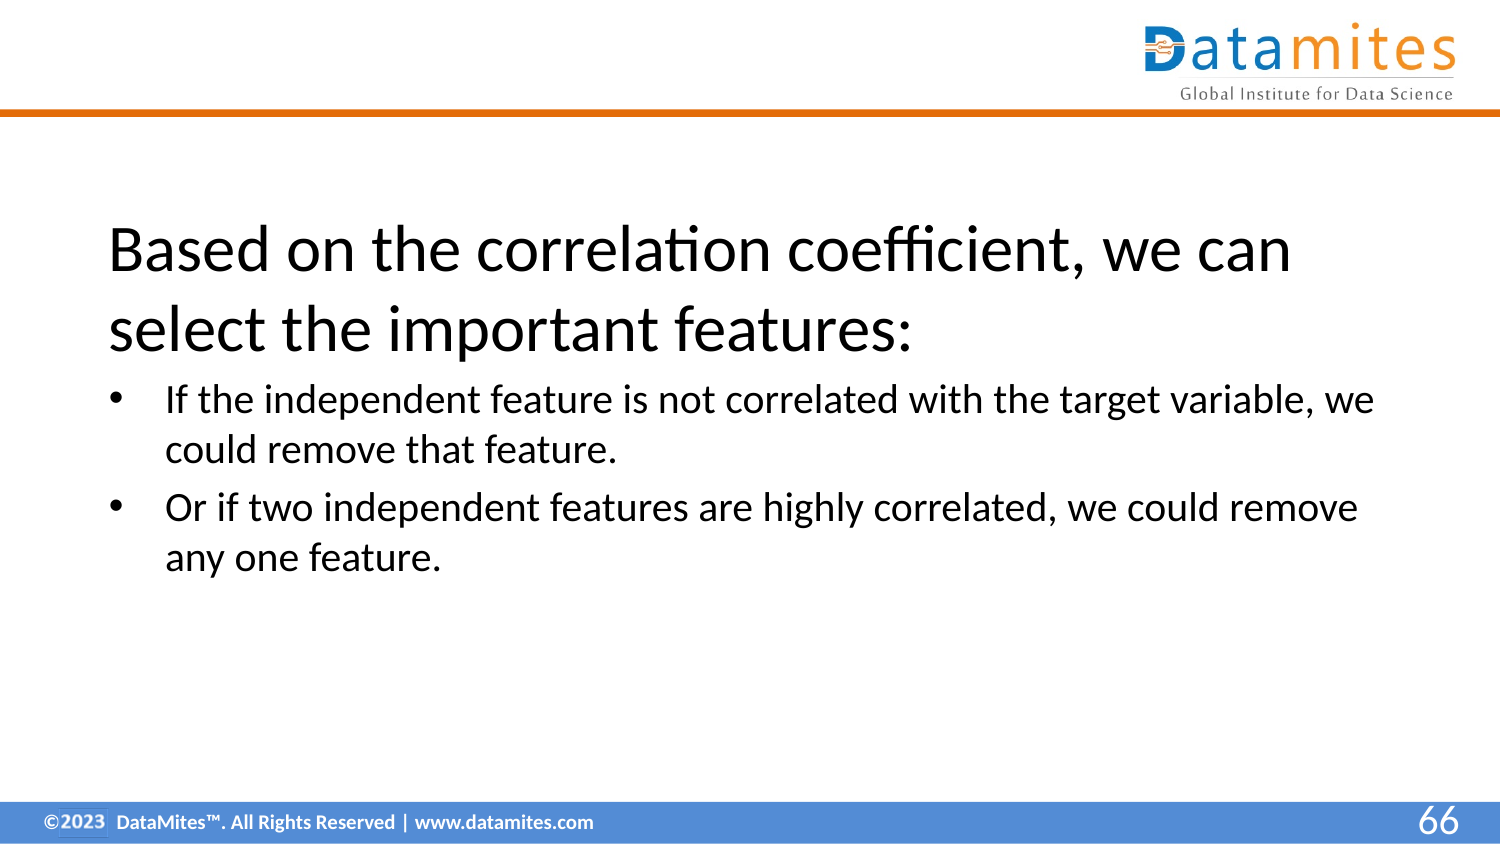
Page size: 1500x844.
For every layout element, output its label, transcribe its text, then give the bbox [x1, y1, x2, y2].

picture [0, 801, 167, 844]
picture [1137, 19, 1463, 104]
list Based on the correlation coefficient, we can select the important features: If the independent feature is not correlated with the target variable, we could remove that feature. Or if two independent features are highly correlated, we could remove any one feature. [75, 196, 1425, 754]
slide_number ‹#› [1387, 795, 1475, 841]
